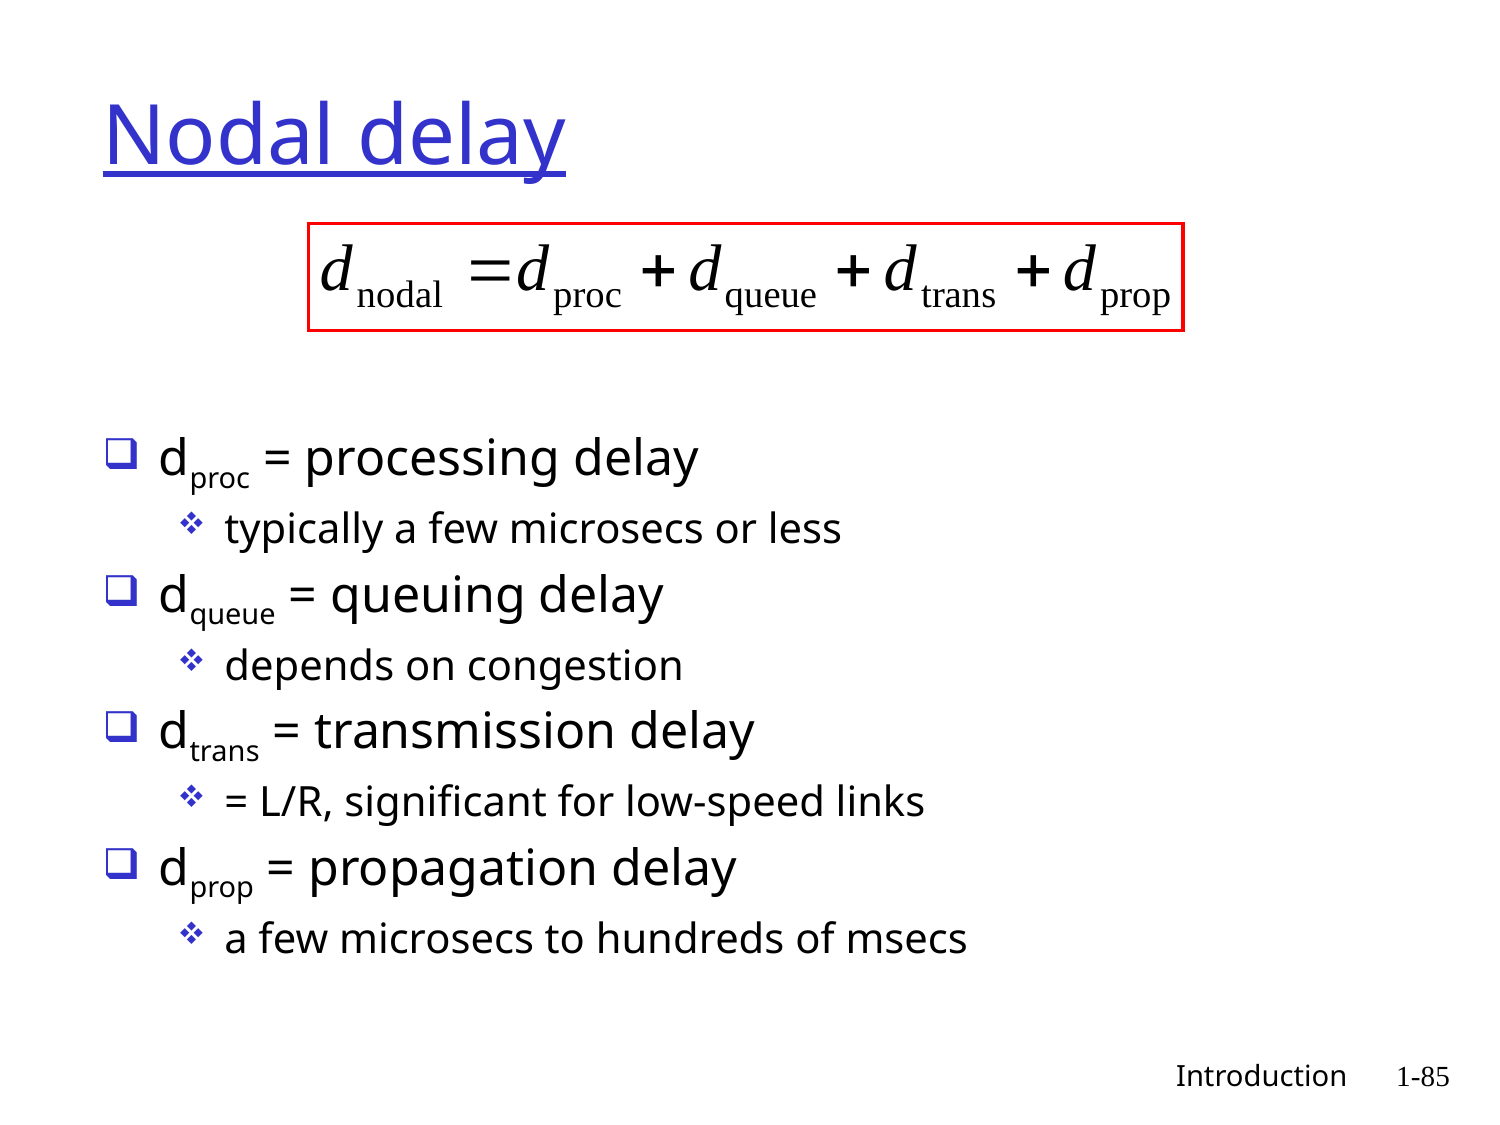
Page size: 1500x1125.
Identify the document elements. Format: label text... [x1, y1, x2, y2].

footer Introduction [887, 1049, 1362, 1125]
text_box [309, 224, 1182, 330]
list dproc = processing delay typically a few microsecs or less dqueue = queuing delay depends on congestion dtrans = transmission delay = L/R, significant for low-speed links dprop = propagation delay a few microsecs to hundreds of msecs [87, 417, 1363, 1026]
slide_number 1-85 [1362, 1049, 1466, 1125]
title Nodal delay [87, 37, 1363, 226]
